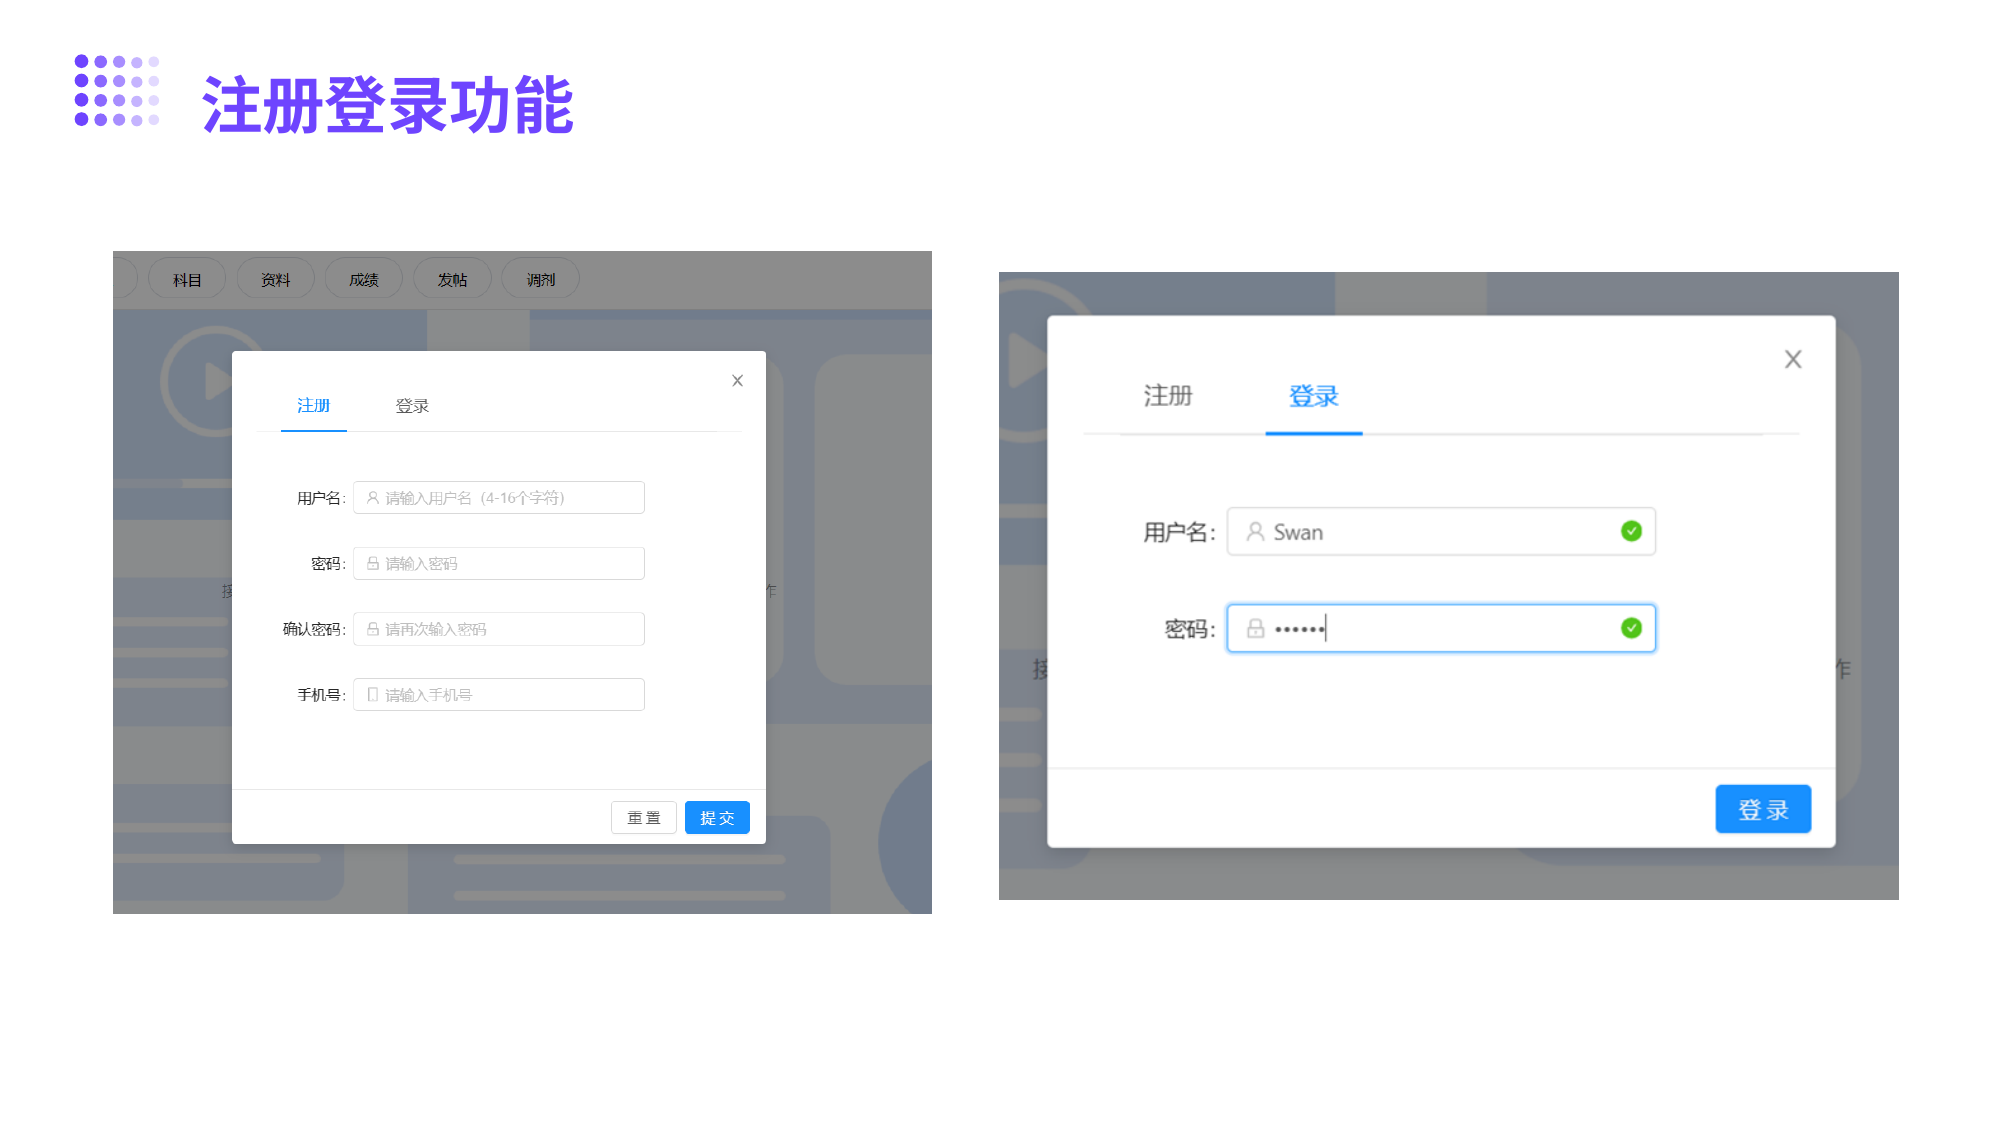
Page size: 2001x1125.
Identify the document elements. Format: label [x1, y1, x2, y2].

text_box [74, 14, 1821, 163]
picture [999, 272, 1899, 901]
picture [112, 251, 932, 915]
